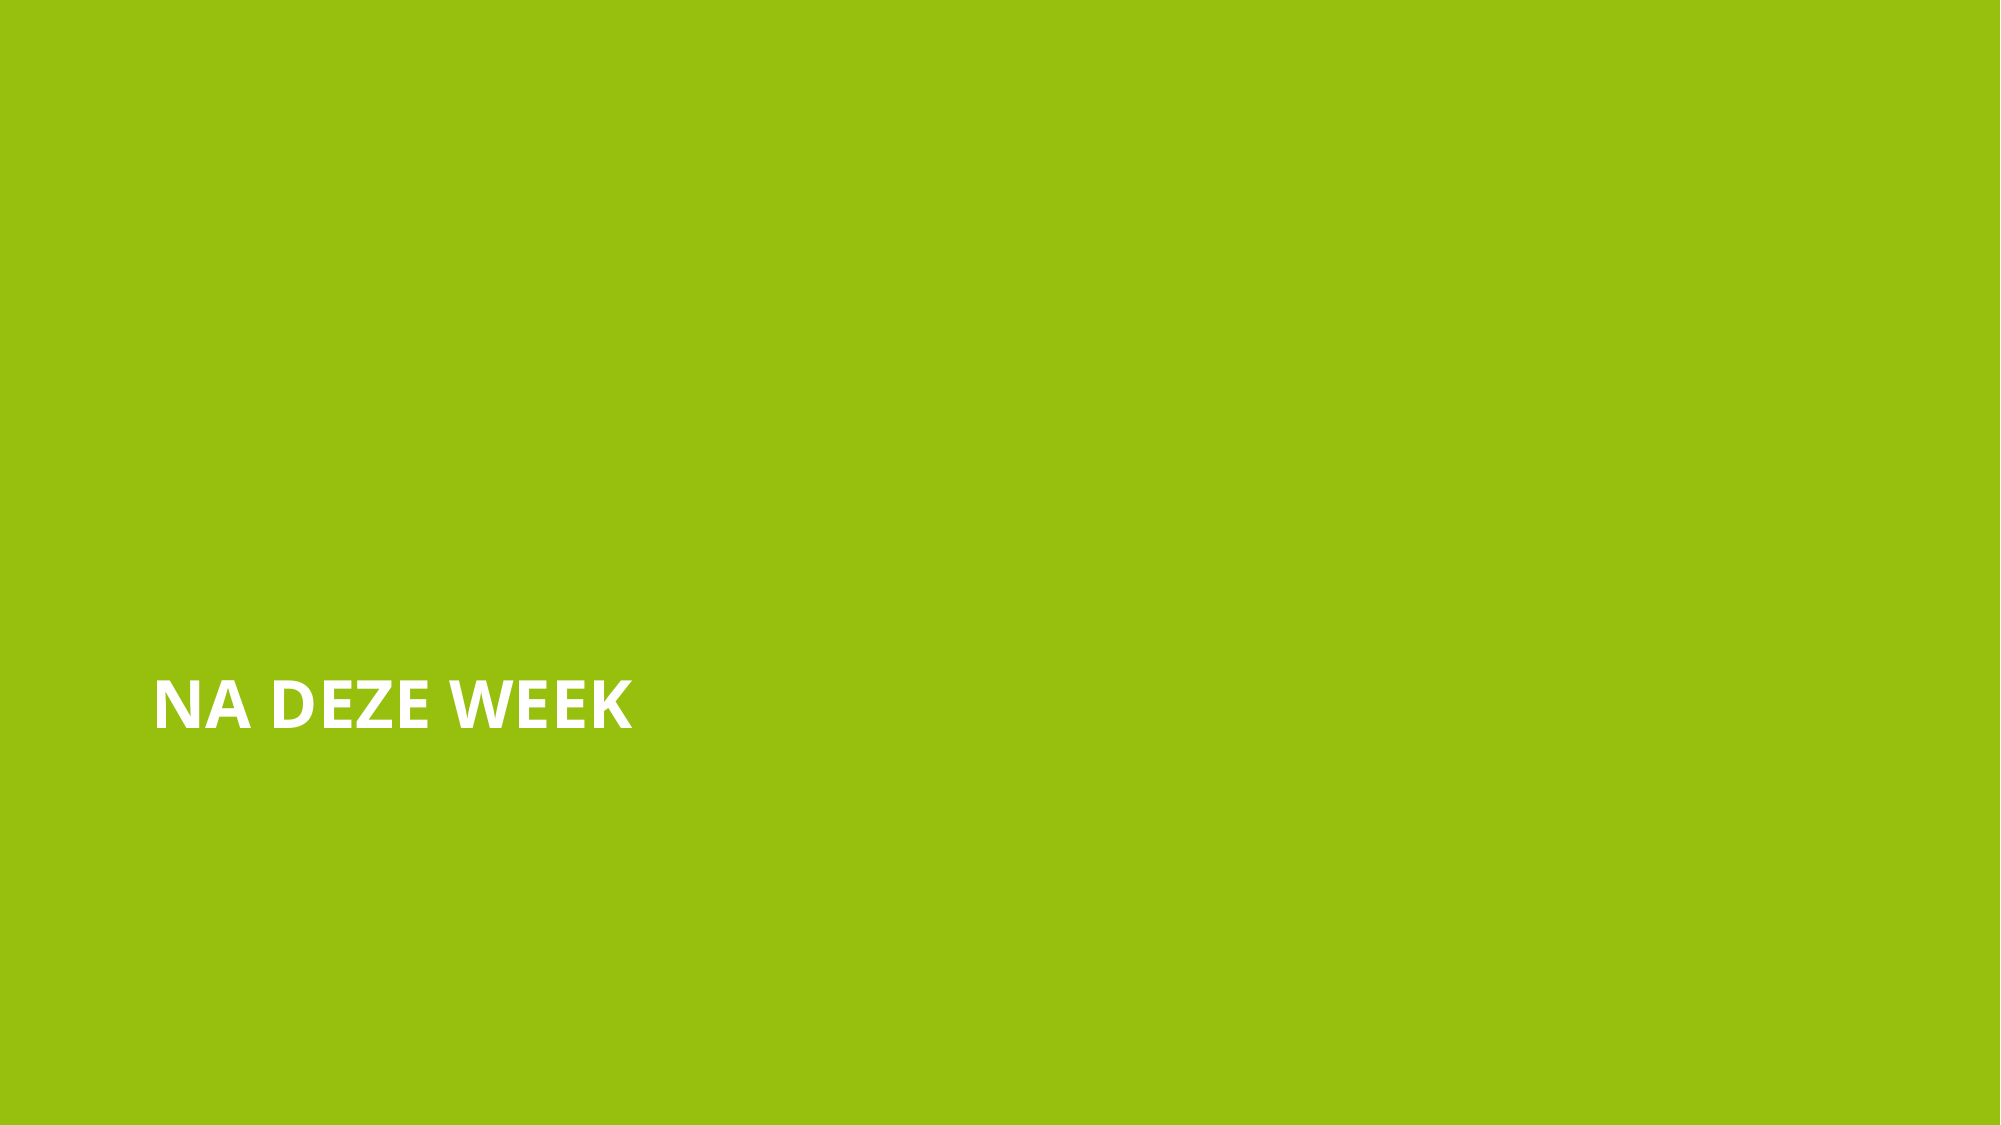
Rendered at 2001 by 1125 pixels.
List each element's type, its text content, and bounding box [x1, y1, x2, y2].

title NA DEZE WEEK [136, 280, 1862, 749]
